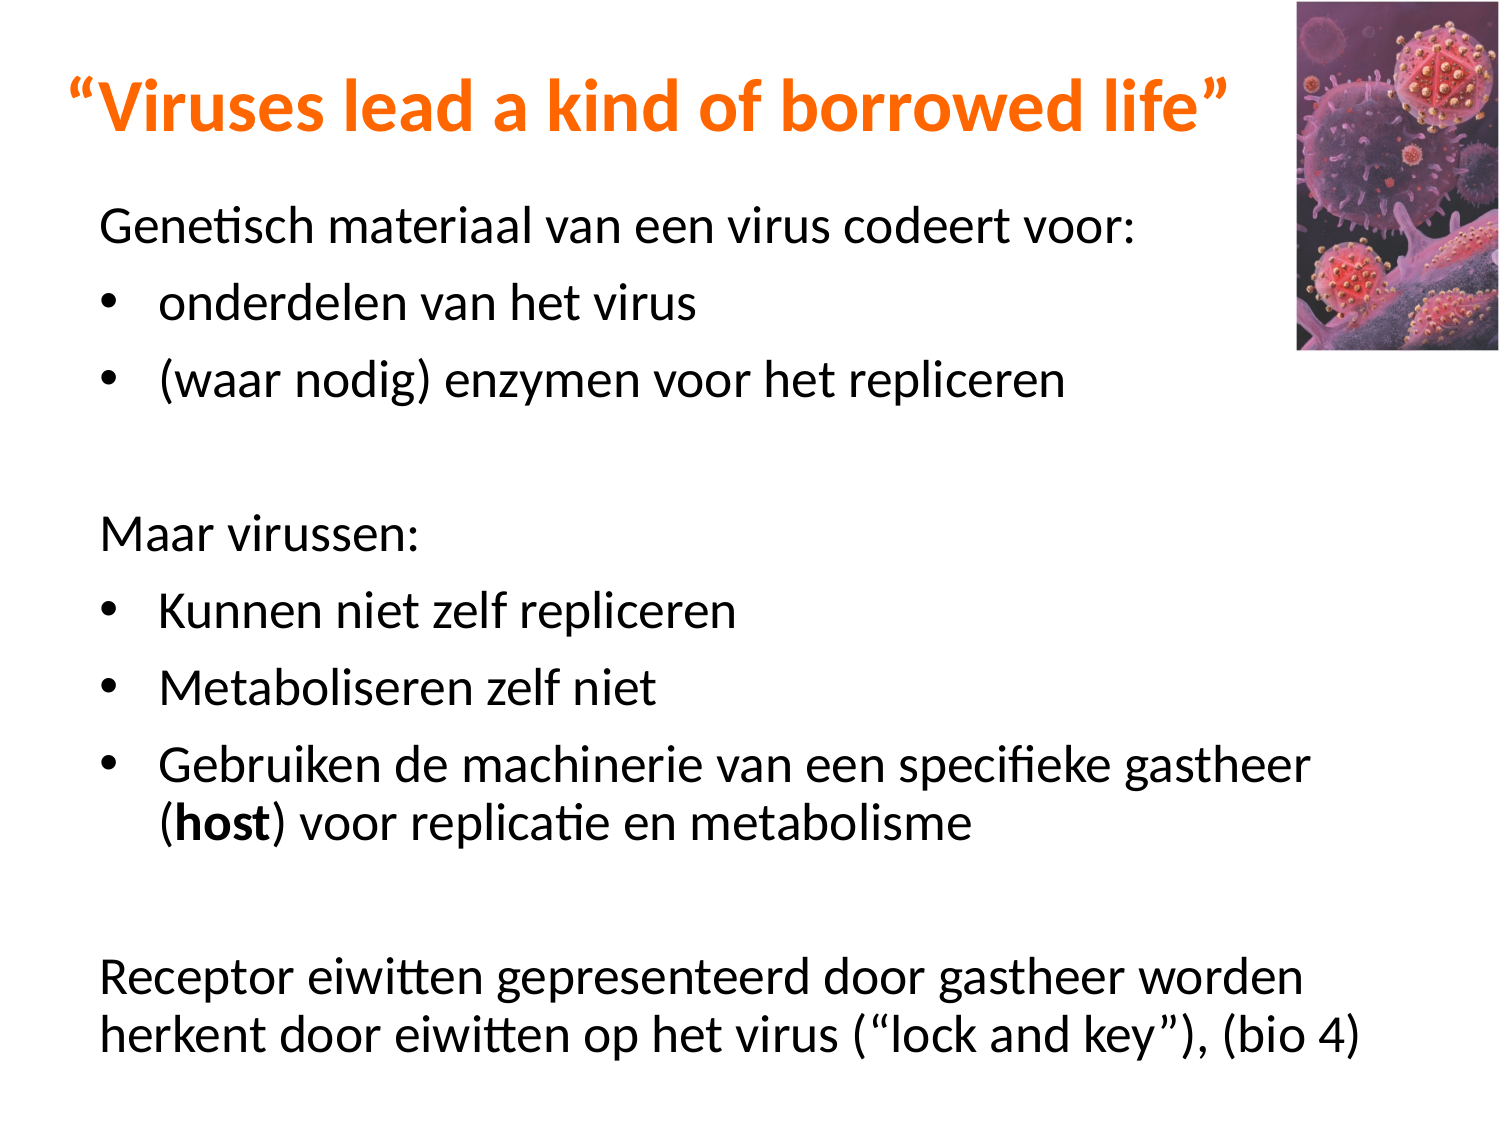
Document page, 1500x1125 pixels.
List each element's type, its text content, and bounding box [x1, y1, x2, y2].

picture [1222, 1, 1500, 352]
text_box “Viruses lead a kind of borrowed life” [50, 49, 1295, 161]
list Genetisch materiaal van een virus codeert voor: onderdelen van het virus (waar nodig) enzymen voor het repliceren Maar virussen: Kunnen niet zelf repliceren Metaboliseren zelf niet Gebruiken de machinerie van een specifieke gastheer (host) voor replicatie en metabolisme Receptor eiwitten gepresenteerd door gastheer worden herkent door eiwitten op het virus (“lock and key”), (bio 4) [84, 190, 1417, 1077]
